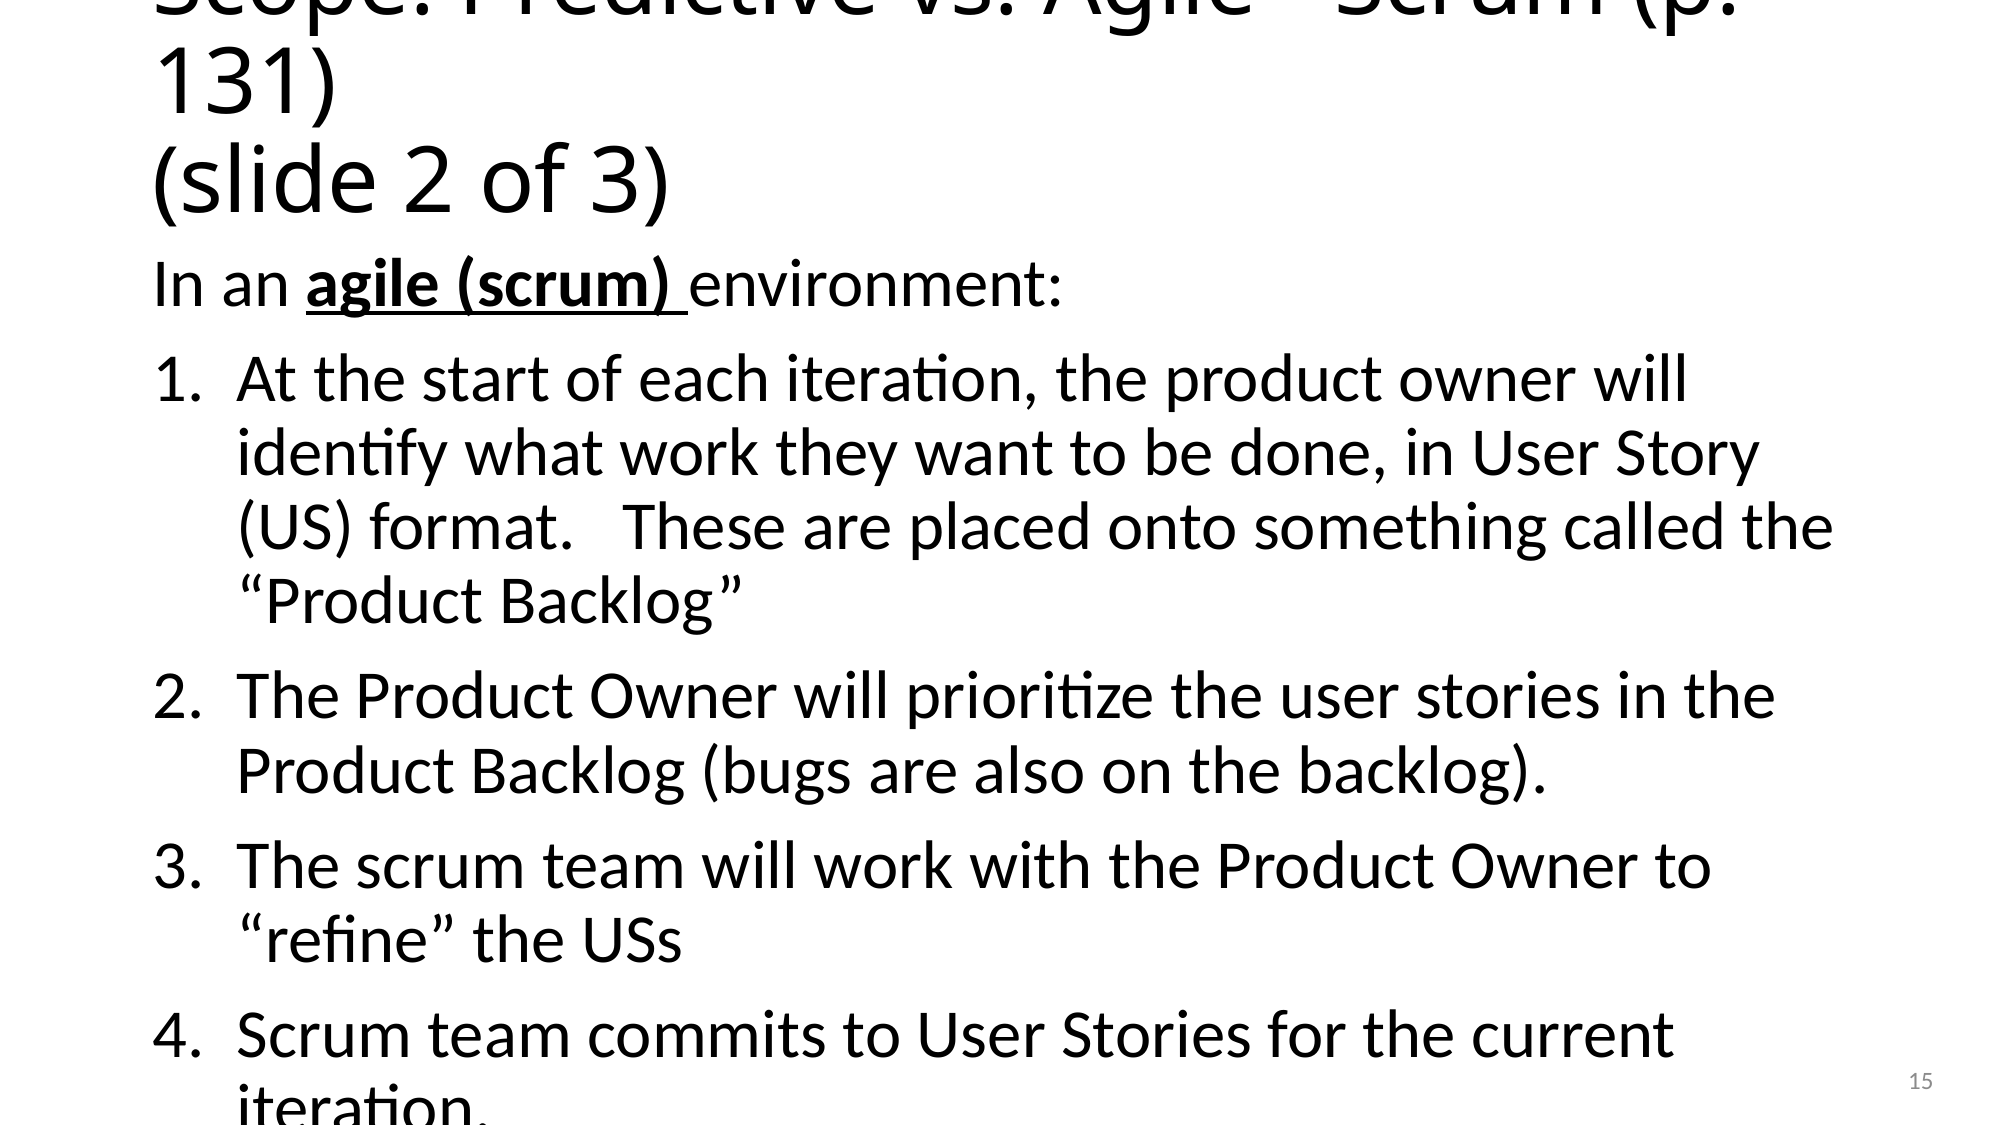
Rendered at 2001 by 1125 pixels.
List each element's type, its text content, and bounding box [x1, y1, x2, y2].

title Scope: Predictive vs. Agile - Scrum (p. 131) (slide 2 of 3) [137, 0, 1863, 193]
list In an agile (scrum) environment: At the start of each iteration, the product owner will identify what work they want to be done, in User Story (US) format. These are placed onto something called the “Product Backlog” The Product Owner will prioritize the user stories in the Product Backlog (bugs are also on the backlog). The scrum team will work with the Product Owner to “refine” the USs Scrum team commits to User Stories for the current iteration. [137, 239, 1863, 1125]
slide_number 15 [1498, 1049, 1949, 1110]
